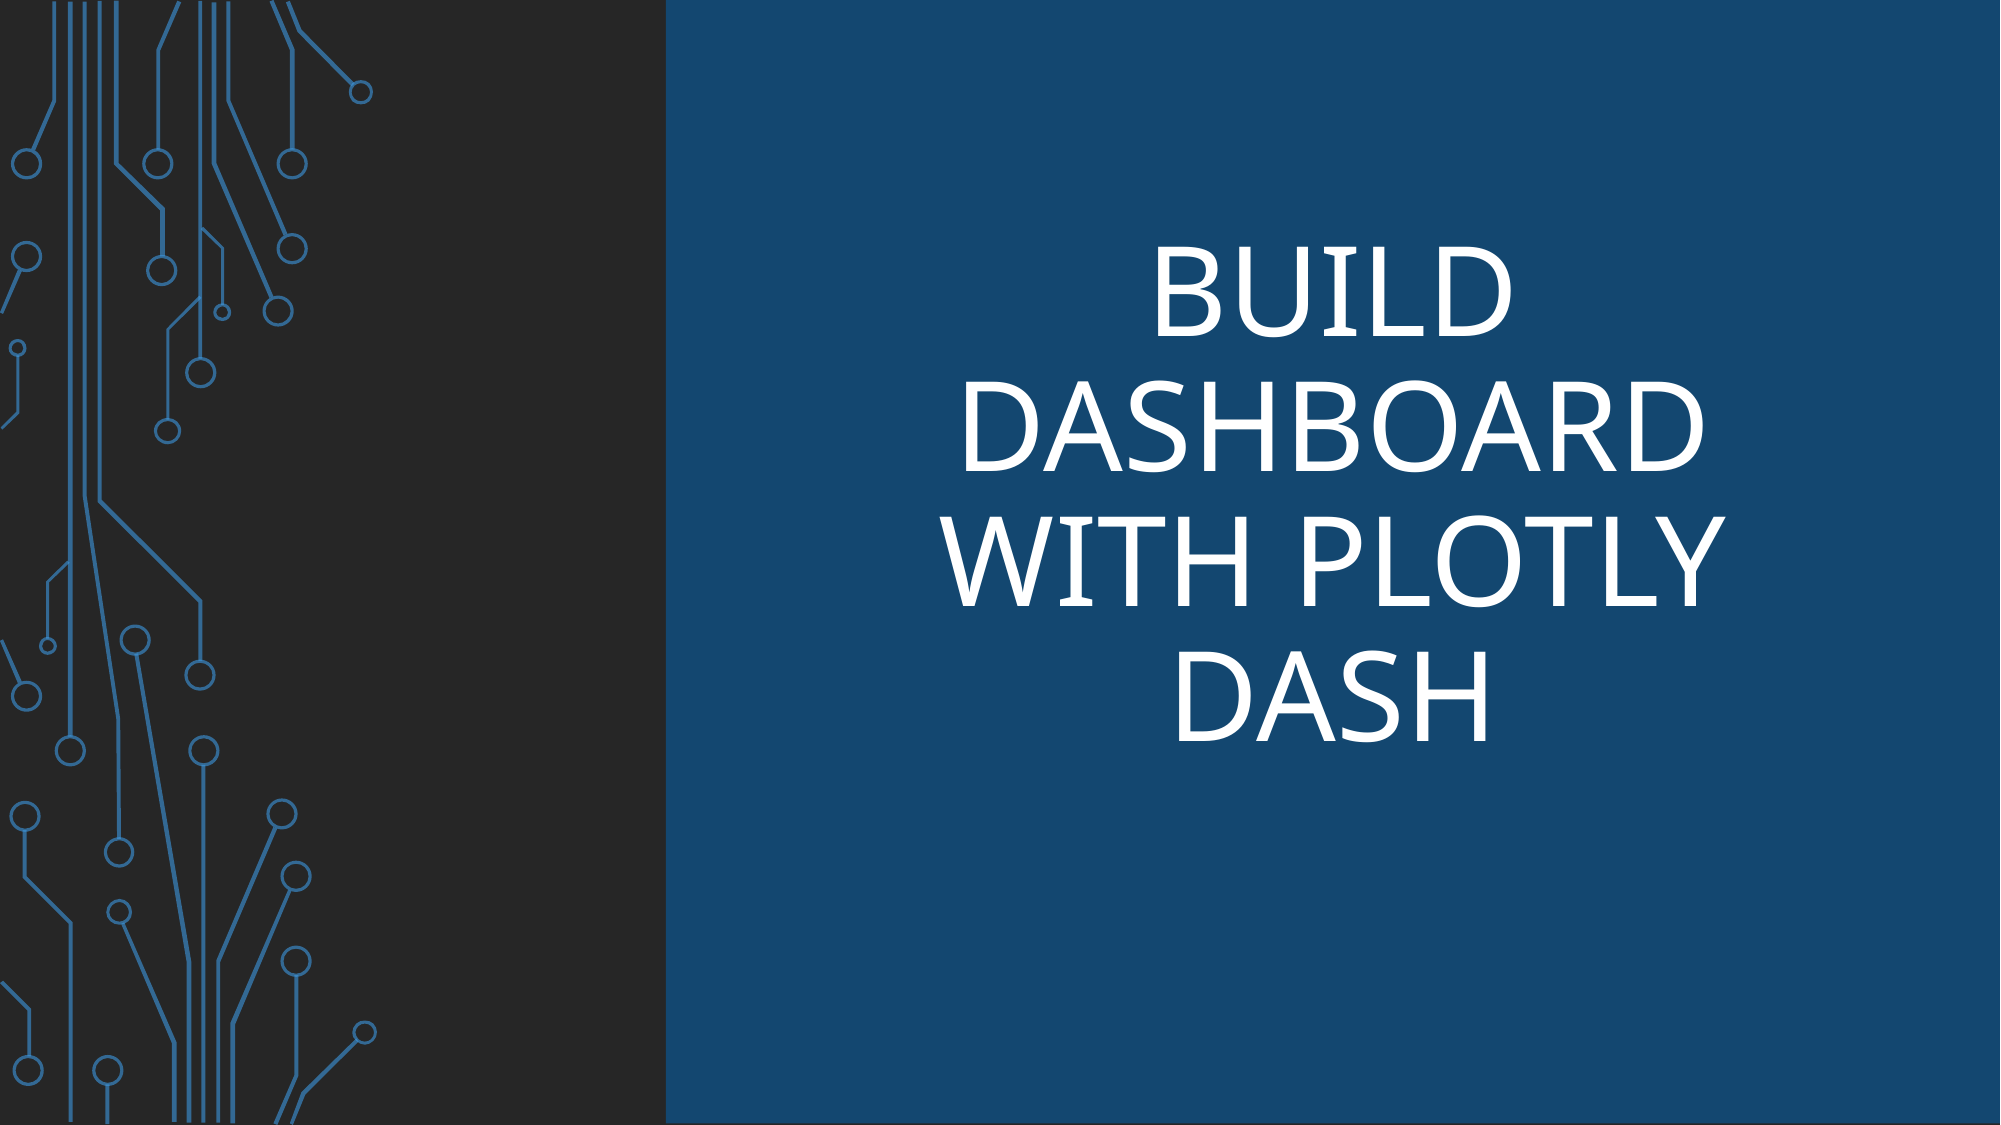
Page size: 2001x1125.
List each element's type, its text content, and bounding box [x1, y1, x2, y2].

text_box [665, 0, 2000, 1124]
text_box [379, 0, 2000, 1125]
title Build Dashboard with Plotly Dash [763, 158, 1903, 839]
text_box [0, 0, 379, 1125]
